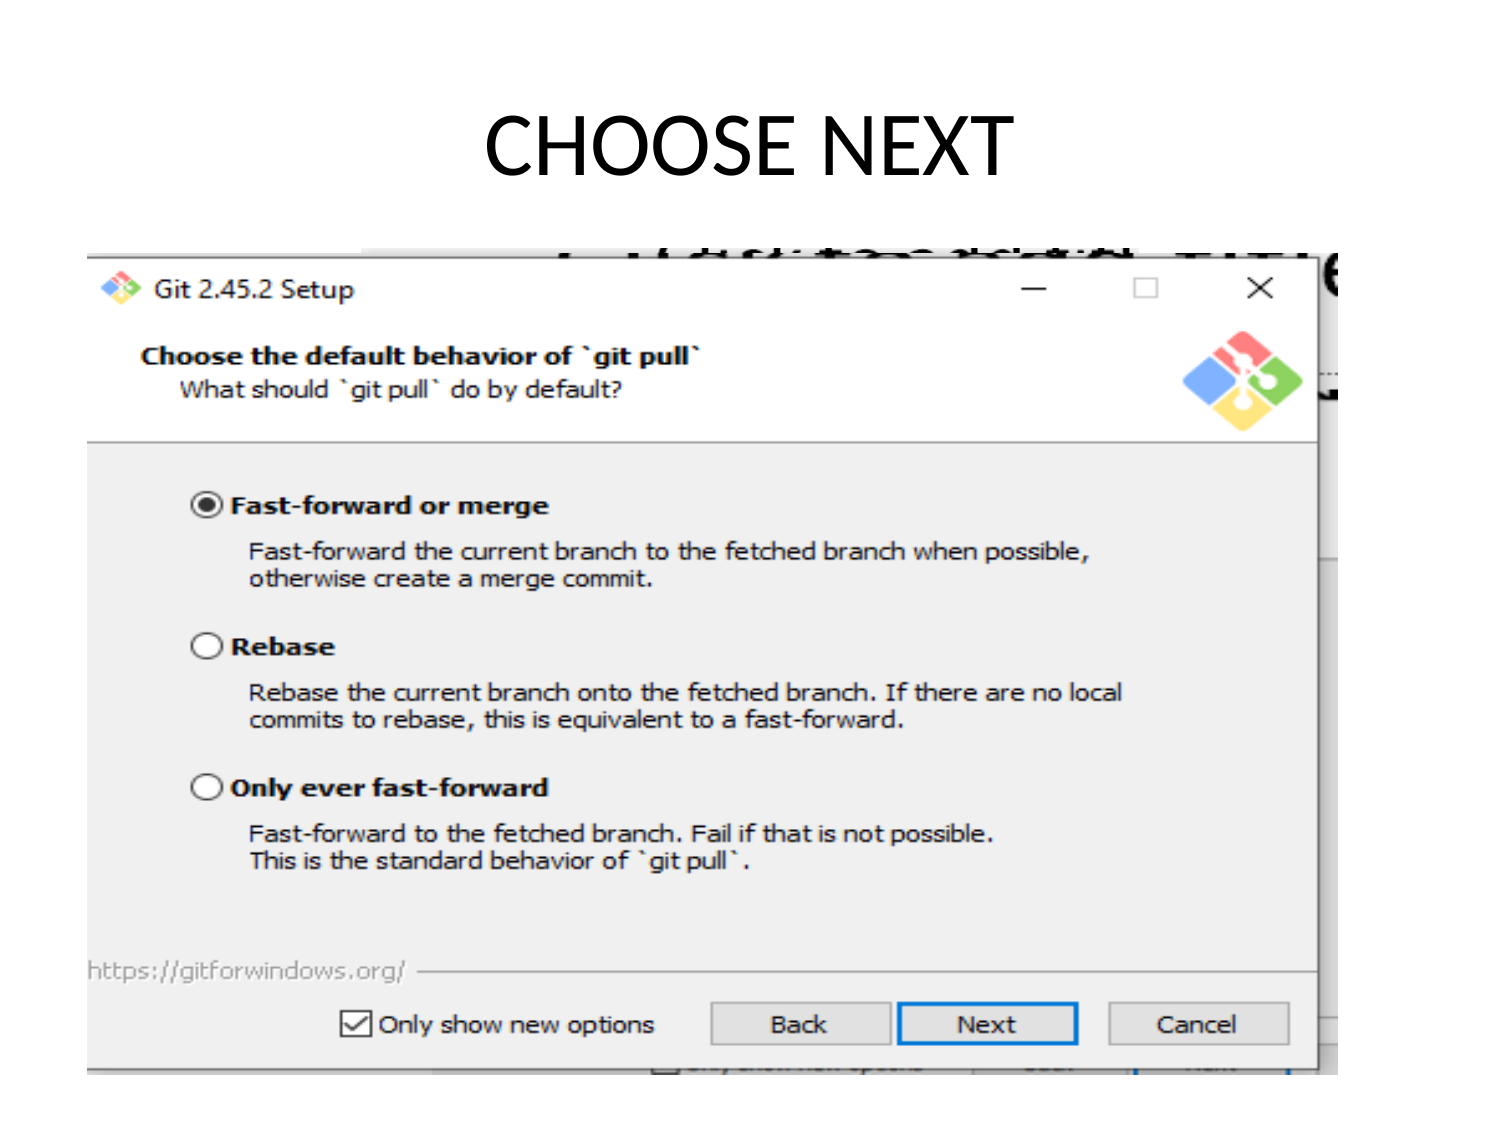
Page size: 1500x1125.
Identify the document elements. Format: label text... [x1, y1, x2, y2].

picture [87, 248, 1338, 1076]
title CHOOSE NEXT [75, 45, 1425, 233]
